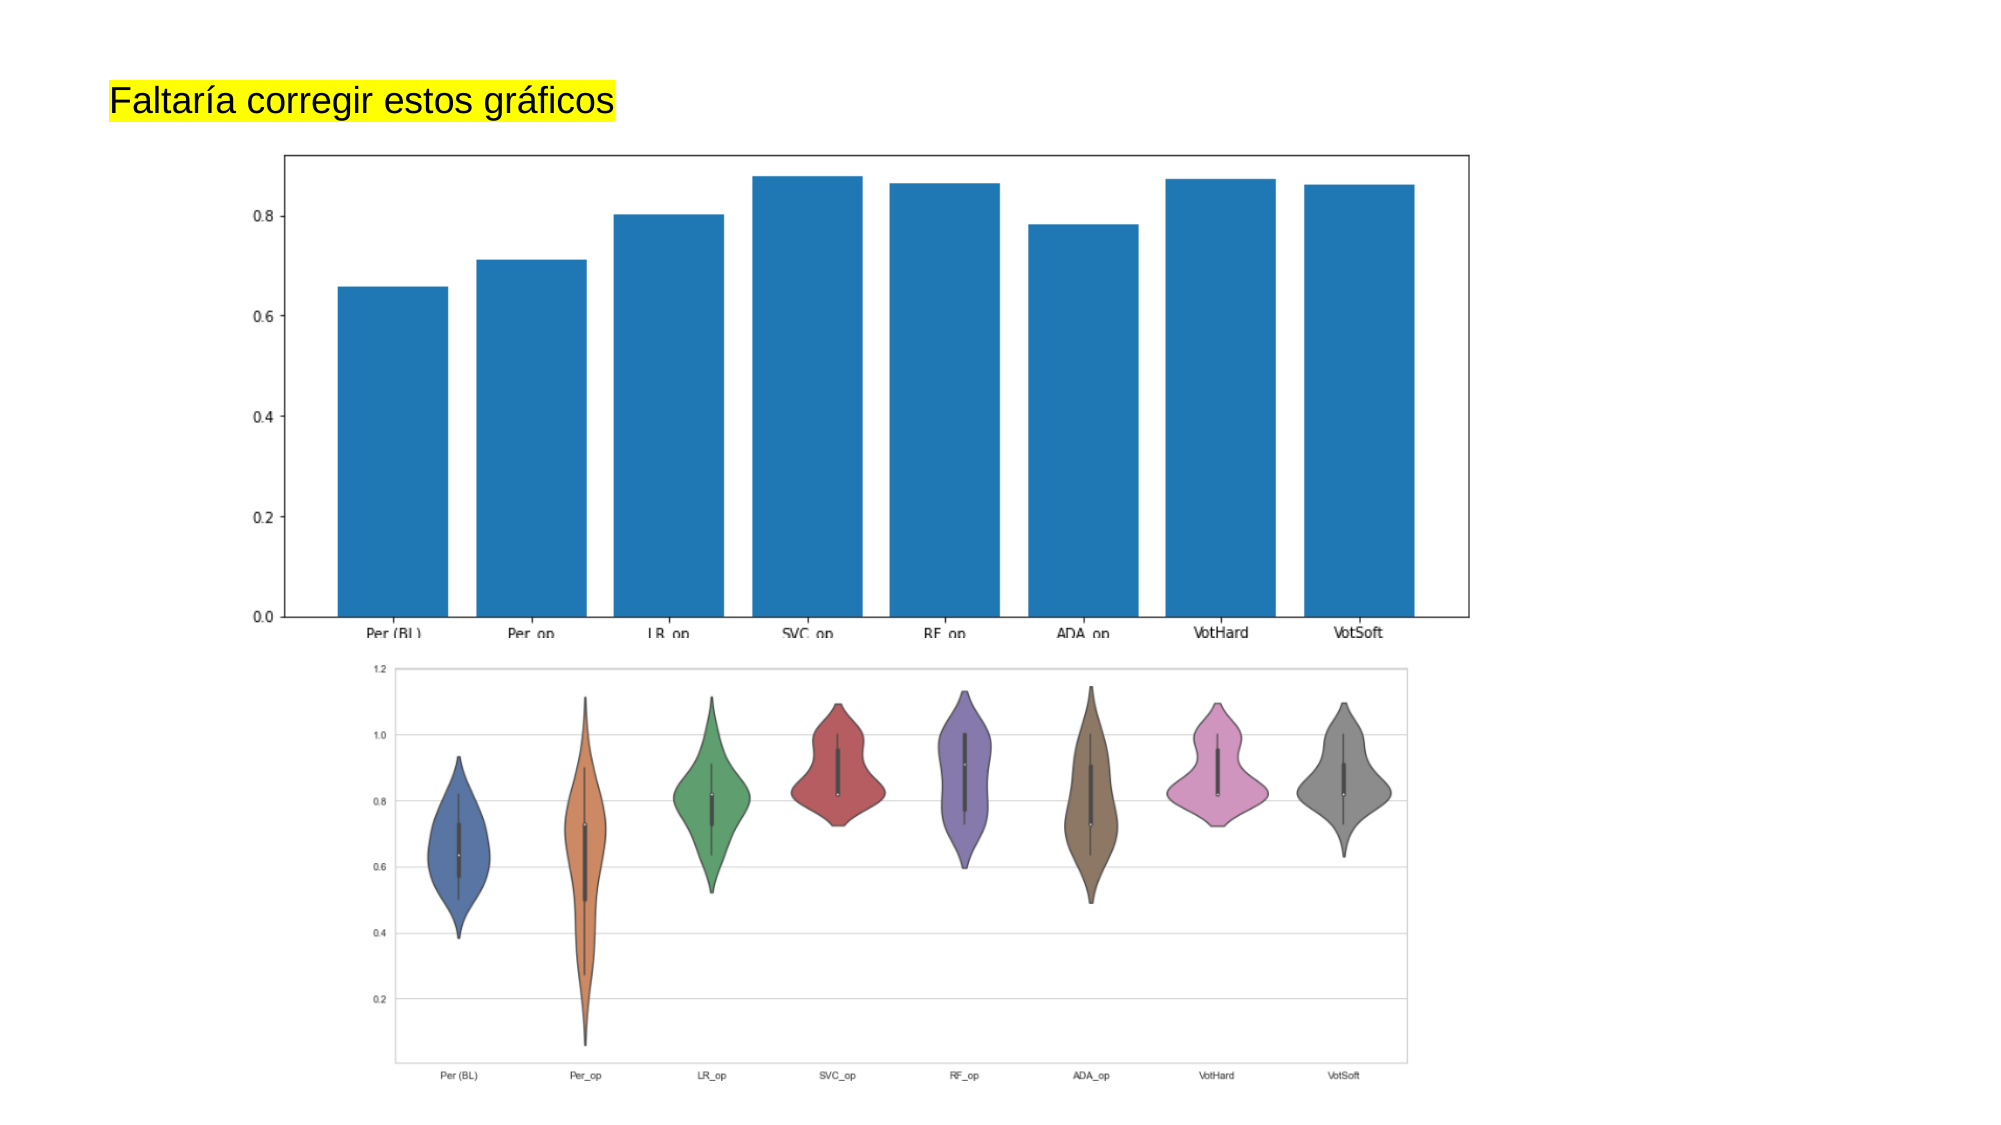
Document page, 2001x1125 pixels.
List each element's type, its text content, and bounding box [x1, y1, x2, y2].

picture [365, 661, 1411, 1083]
text_box Faltaría corregir estos gráficos [94, 69, 1772, 378]
picture [246, 148, 1477, 639]
